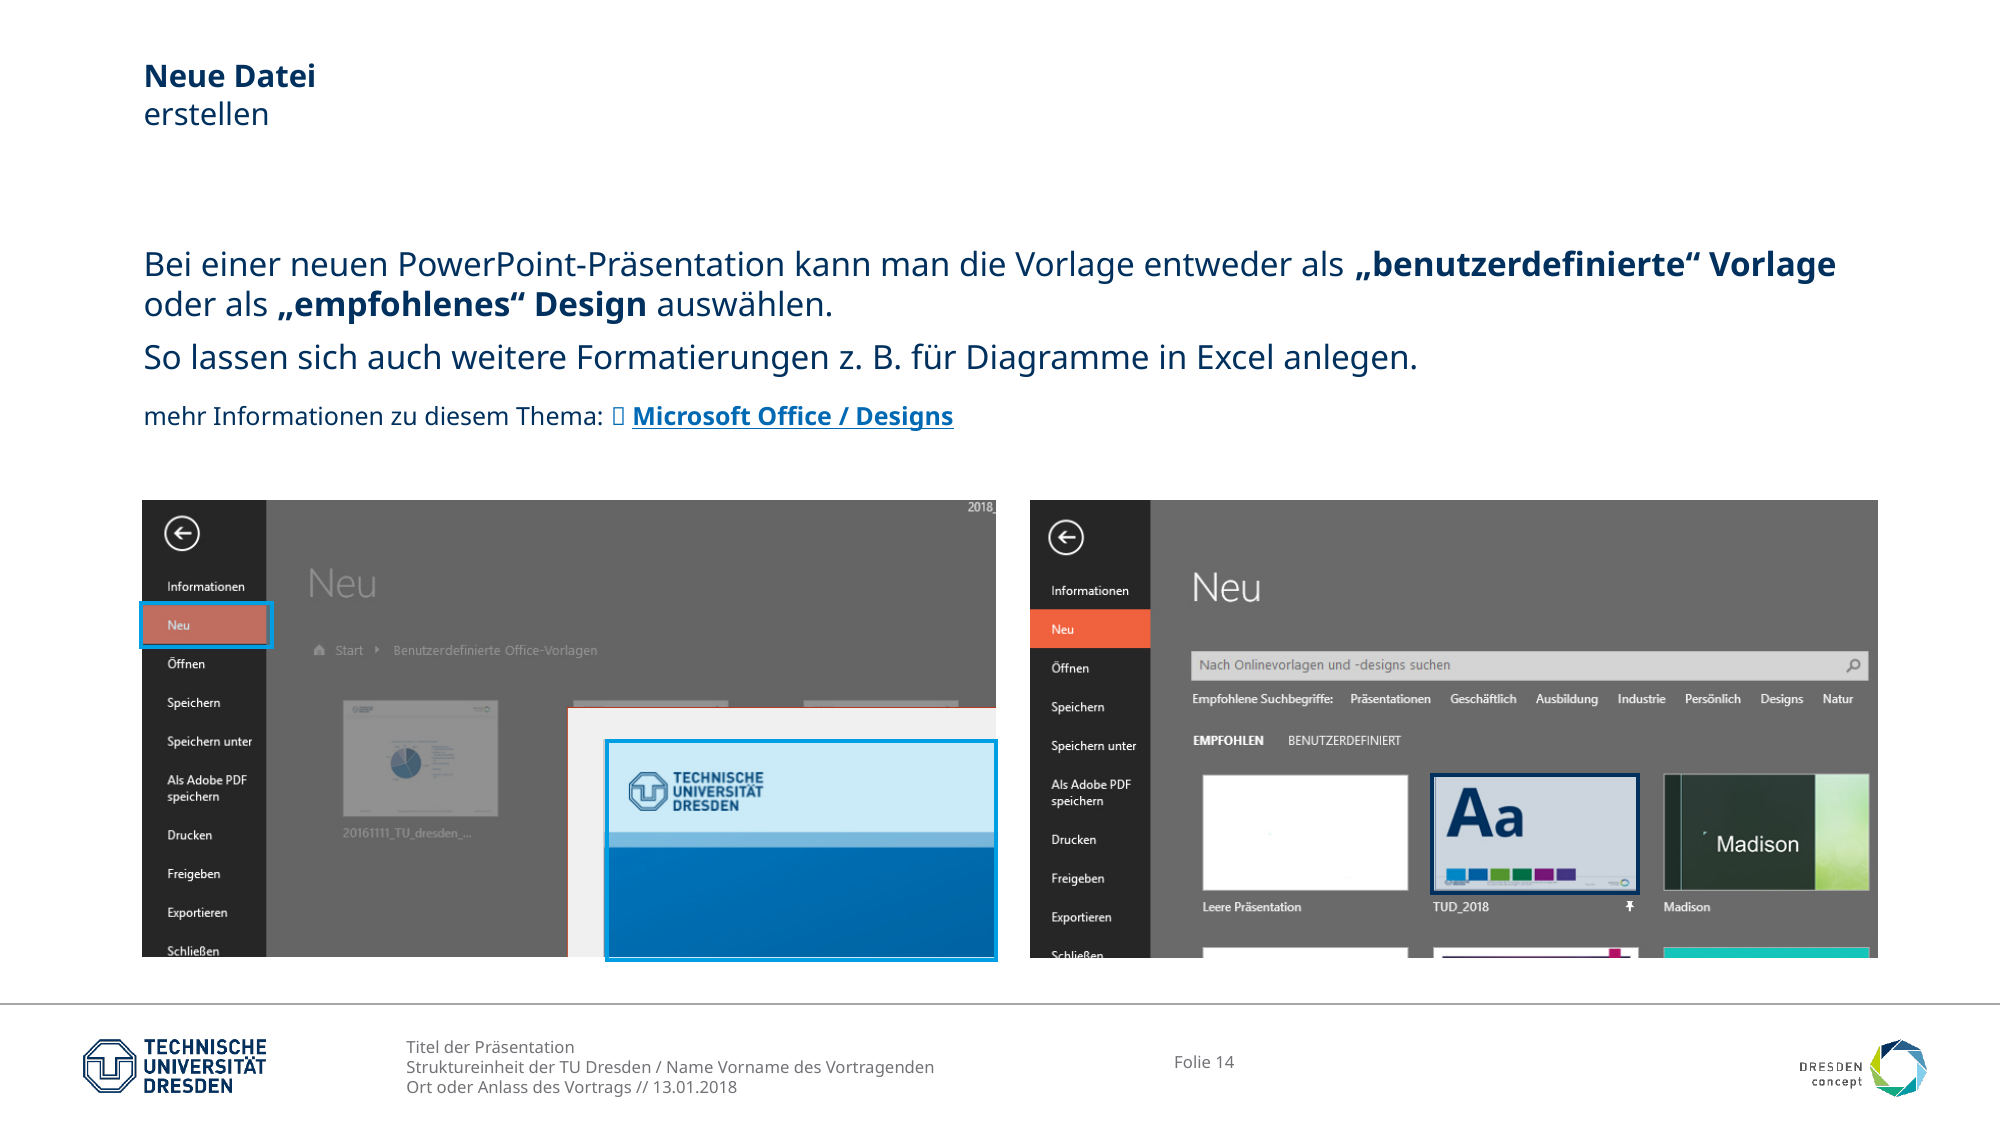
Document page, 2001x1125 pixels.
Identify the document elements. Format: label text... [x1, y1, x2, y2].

picture [141, 499, 996, 958]
text_box [606, 740, 997, 961]
picture [1800, 1039, 1927, 1097]
picture [83, 1039, 266, 1093]
title Neue Datei erstellen [143, 56, 1880, 169]
picture [144, 606, 269, 644]
picture [610, 744, 993, 957]
picture [1029, 499, 1879, 959]
list Bei einer neuen PowerPoint-Präsentation kann man die Vorlage entweder als „benutzerdefinierte“ Vorlage oder als „empfohlenes“ Design auswählen. So lassen sich auch weitere Formatierungen z. B. für Diagramme in Excel anlegen. mehr Informationen zu diesem Thema: 🔗 Microsoft Office / Designs [143, 243, 1880, 957]
